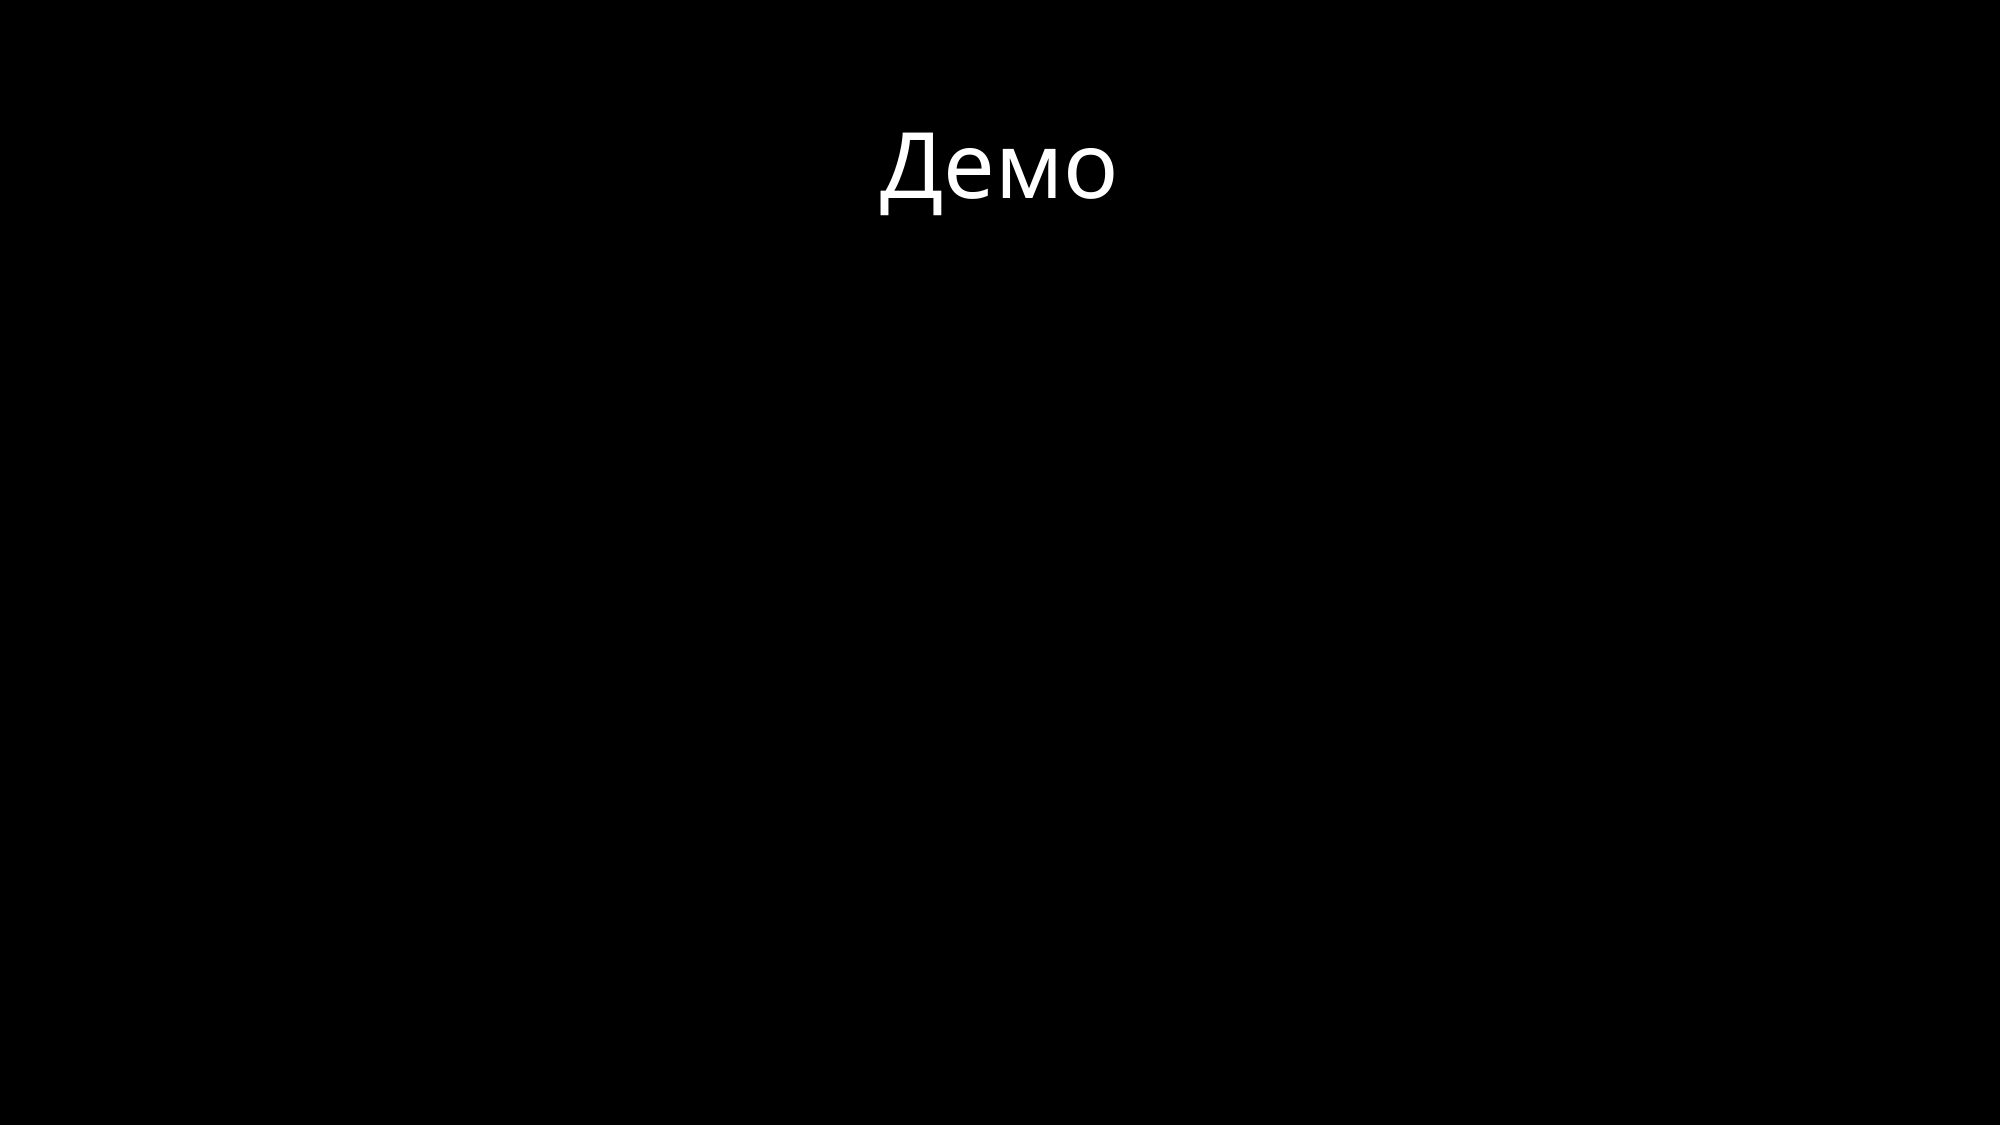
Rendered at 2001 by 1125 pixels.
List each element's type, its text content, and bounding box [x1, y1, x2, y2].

title Демо [137, 59, 1863, 278]
